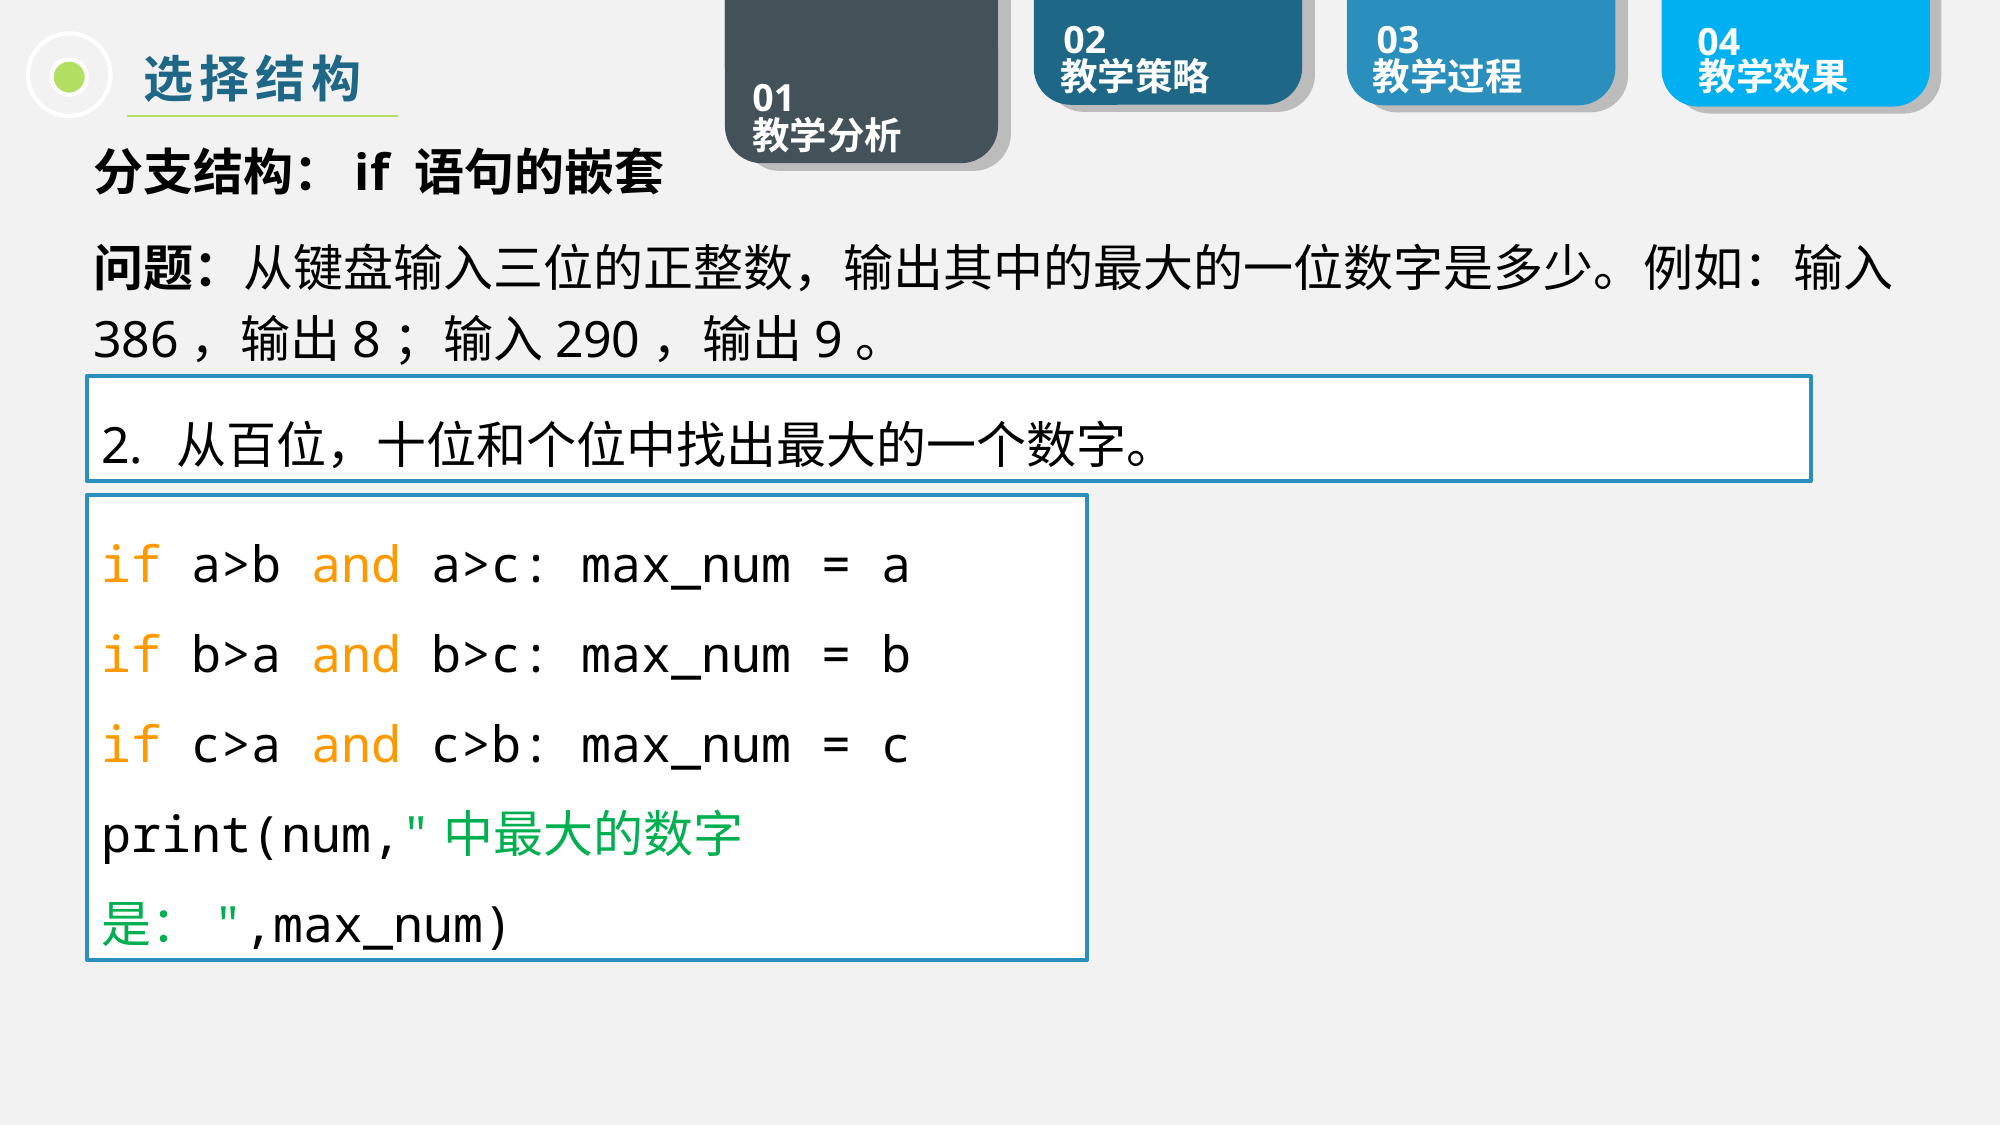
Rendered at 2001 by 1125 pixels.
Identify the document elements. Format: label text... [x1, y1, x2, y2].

text_box 从百位，十位和个位中找出最大的一个数字。 [85, 374, 1813, 483]
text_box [27, 33, 111, 117]
text_box 选择结构 [128, 40, 1155, 115]
text_box 分支结构：if 语句的嵌套 问题：从键盘输入三位的正整数，输出其中的最大的一位数字是多少。例如：输入386，输出8；输入290，输出9。 [78, 122, 1922, 375]
text_box if a>b and a>c: max_num = a if b>a and b>c: max_num = b if c>a and c>b: max_num = c print(num,"中最大的数字是：",max_num) [85, 493, 1089, 962]
